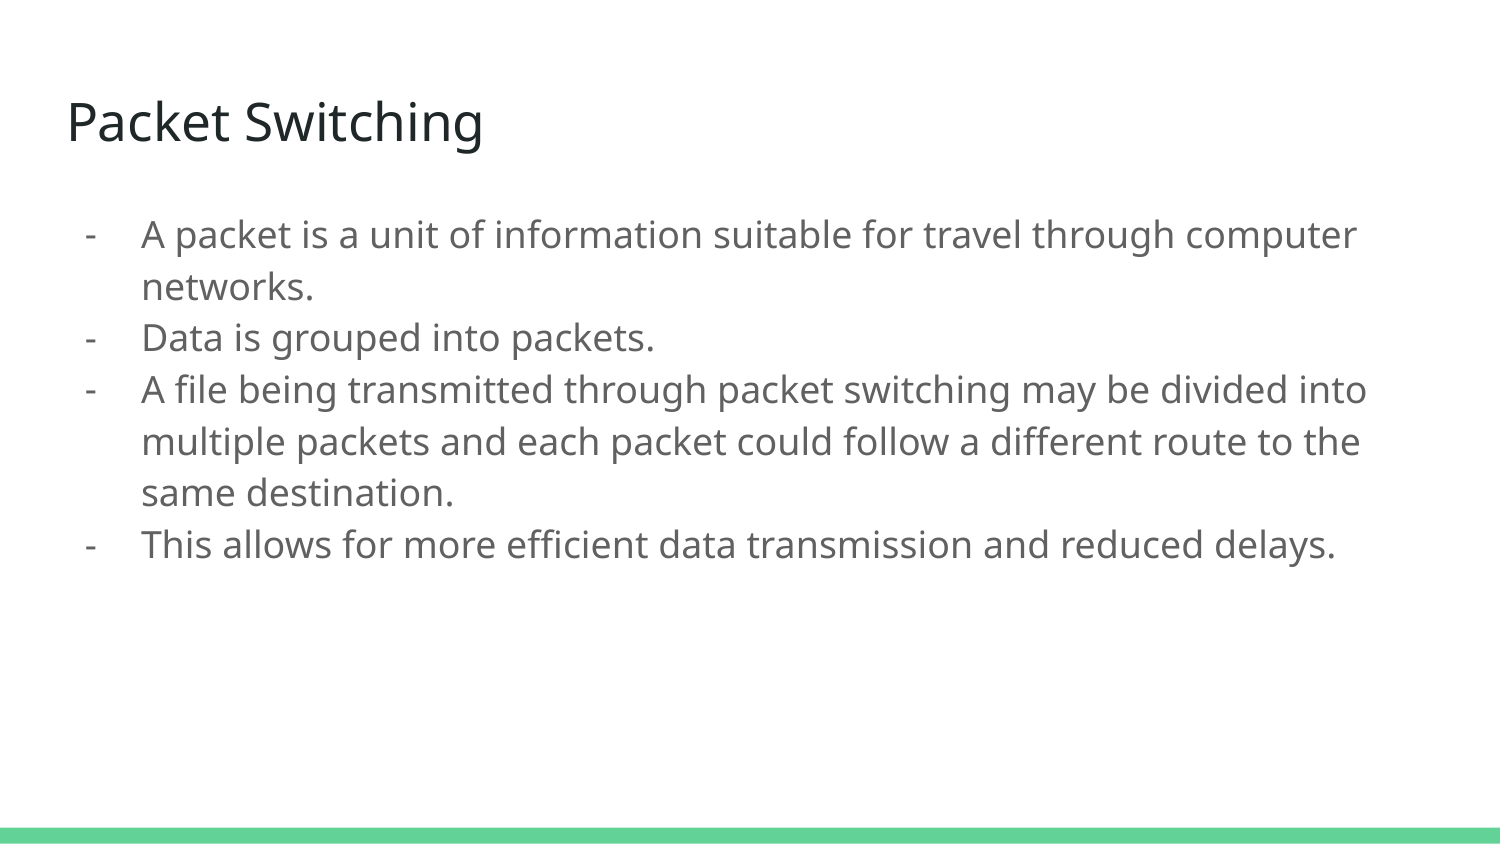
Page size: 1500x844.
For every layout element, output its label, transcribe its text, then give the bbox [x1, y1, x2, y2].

title Packet Switching [51, 72, 1449, 167]
list A packet is a unit of information suitable for travel through computer networks. Data is grouped into packets. A file being transmitted through packet switching may be divided into multiple packets and each packet could follow a different route to the same destination. This allows for more efficient data transmission and reduced delays. [51, 189, 1449, 750]
